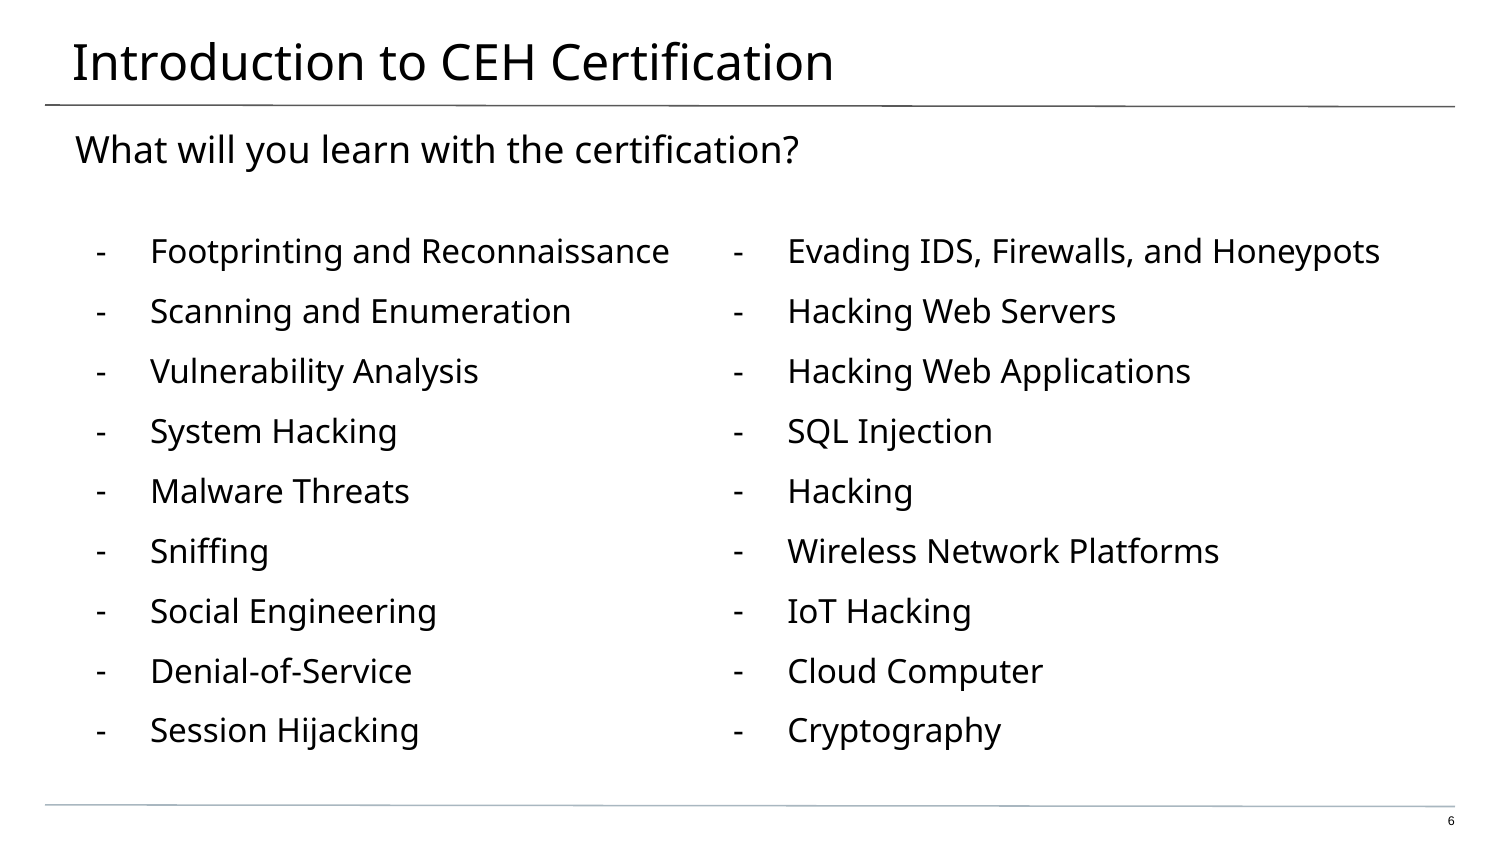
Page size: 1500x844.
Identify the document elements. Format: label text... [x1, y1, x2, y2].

list Footprinting and Reconnaissance Scanning and Enumeration Vulnerability Analysis System Hacking Malware Threats Sniffing Social Engineering Denial-of-Service Session Hijacking [0, 210, 637, 805]
title Introduction to CEH Certification [0, 0, 1500, 88]
subtitle What will you learn with the certification? [0, 110, 1500, 171]
list Evading IDS, Firewalls, and Honeypots Hacking Web Servers Hacking Web Applications SQL Injection Hacking Wireless Network Platforms IoT Hacking Cloud Computer Cryptography [637, 210, 1460, 805]
slide_number 6 [1412, 813, 1455, 831]
